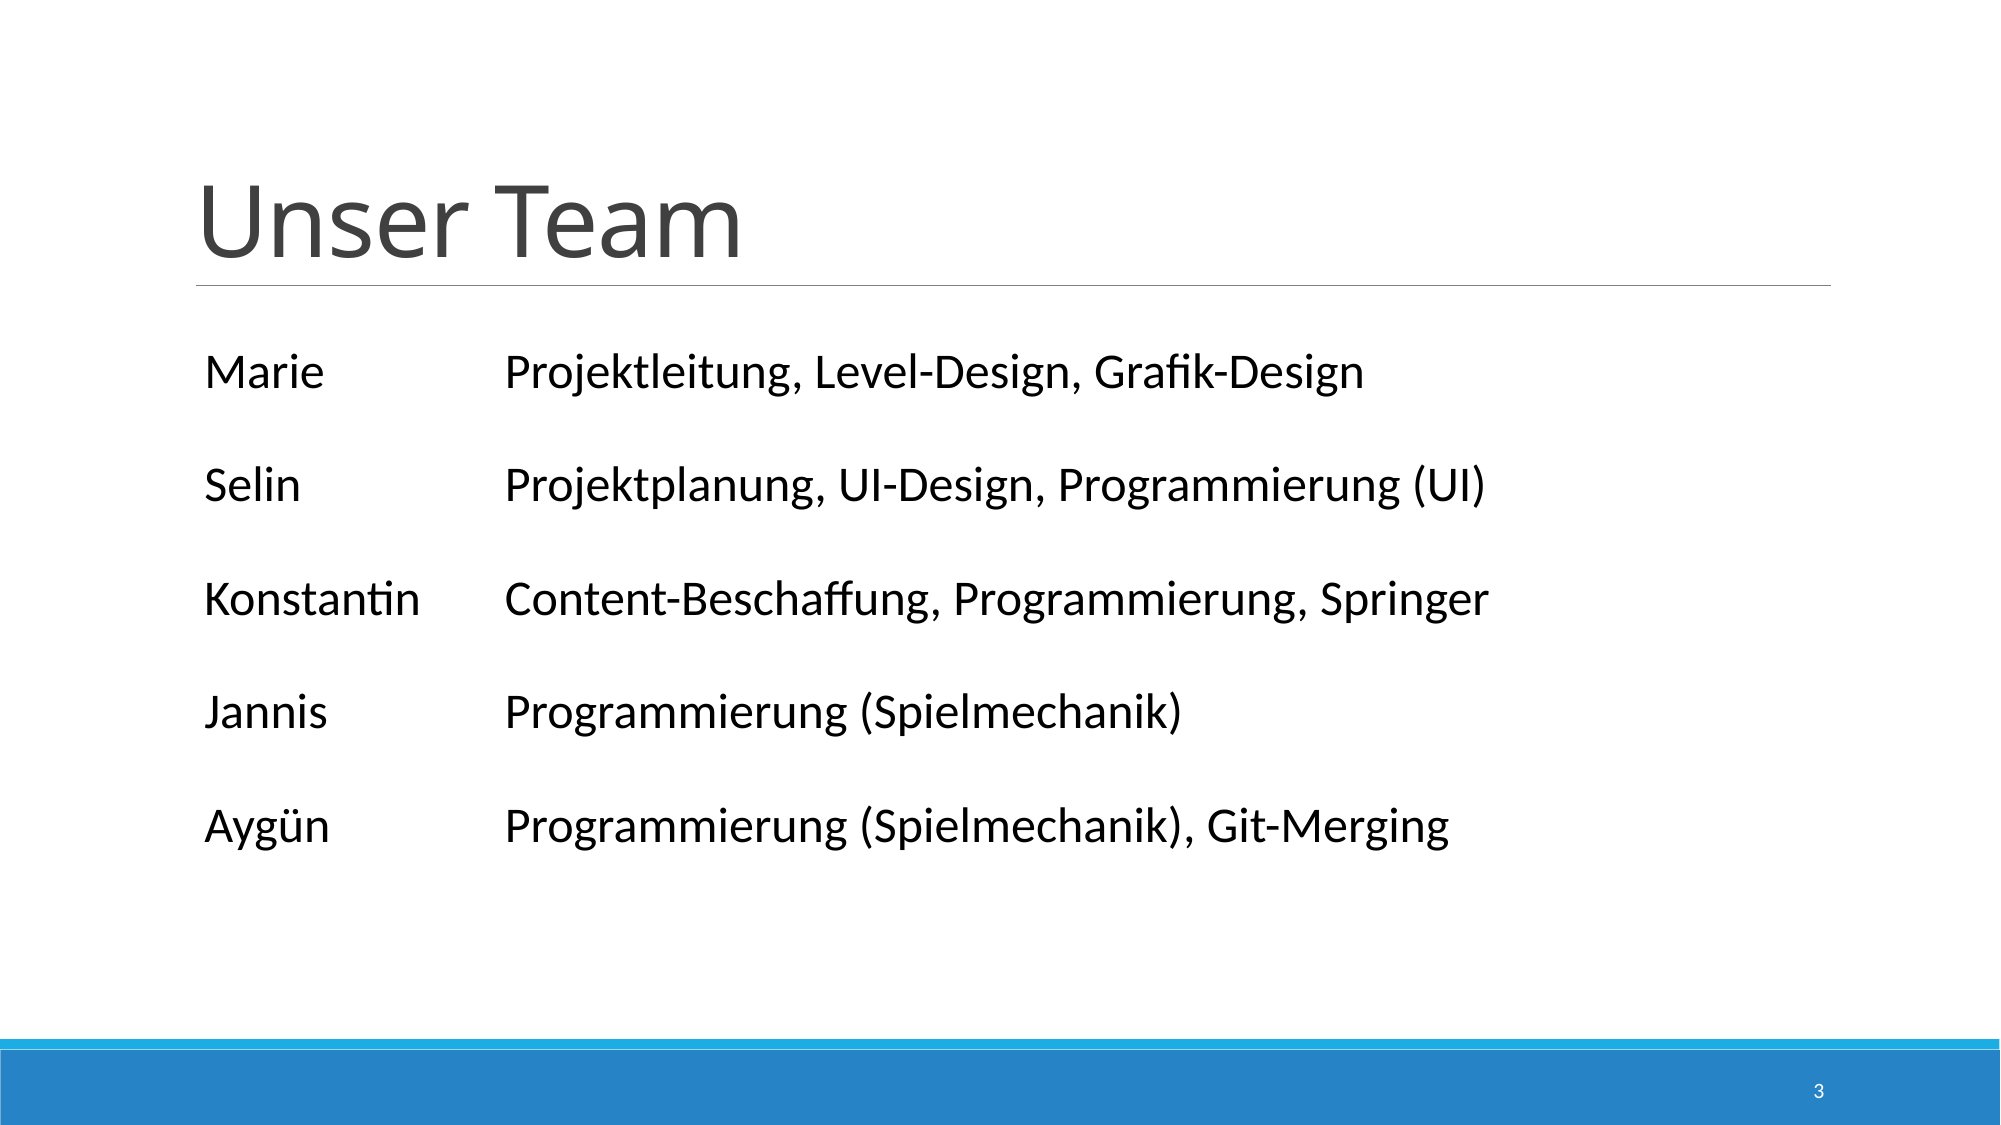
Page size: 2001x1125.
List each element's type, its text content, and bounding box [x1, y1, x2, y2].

table_cell Programmierung (Spielmechanik), Git-Merging [490, 797, 1839, 1001]
table_cell Content-Beschaffung, Programmierung, Springer [490, 570, 1839, 684]
slide_number 3 [1624, 1059, 1840, 1120]
table_cell Jannis [189, 684, 490, 797]
table_header Projektleitung, Level-Design, Grafik-Design [490, 343, 1839, 457]
table_header Marie [189, 343, 490, 457]
table_cell Projektplanung, UI-Design, Programmierung (UI) [490, 457, 1839, 570]
title Unser Team [180, 47, 1830, 285]
table_cell Konstantin [189, 570, 490, 684]
table_cell Programmierung (Spielmechanik) [490, 684, 1839, 797]
table_cell Aygün [189, 797, 490, 1001]
table_cell Selin [189, 457, 490, 570]
